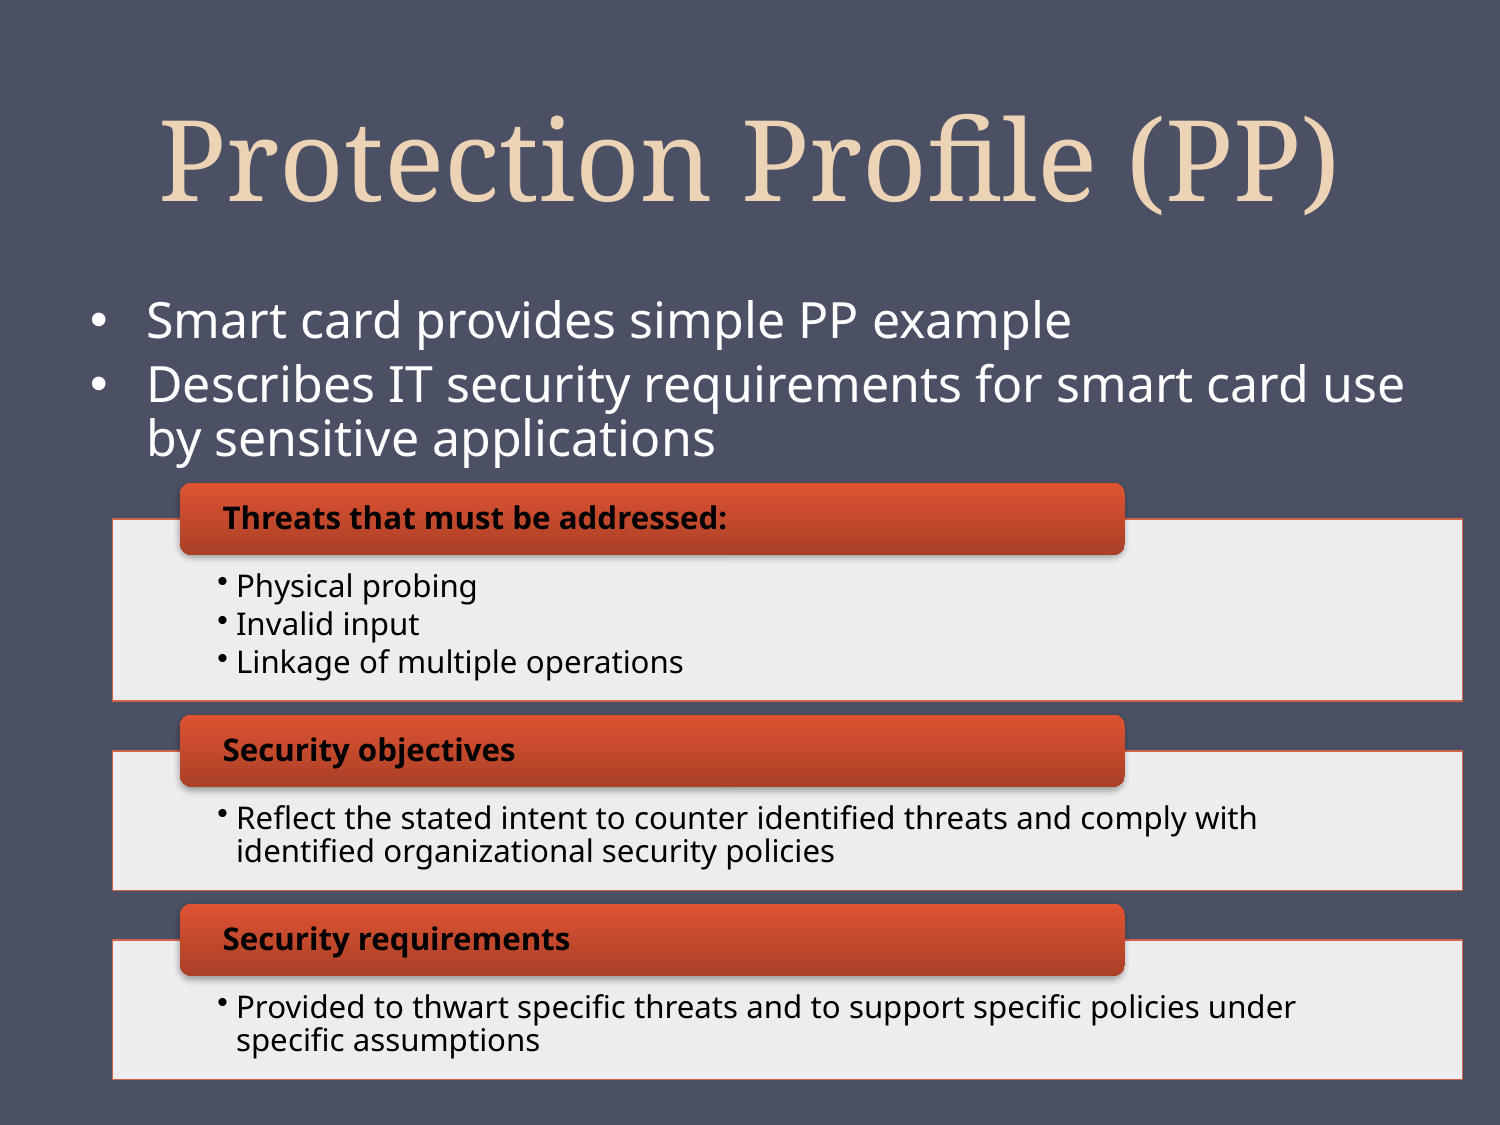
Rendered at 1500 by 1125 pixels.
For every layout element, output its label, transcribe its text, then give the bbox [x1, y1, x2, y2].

list Smart card provides simple PP example Describes IT security requirements for smart card use by sensitive applications [75, 287, 1425, 488]
title Protection Profile (PP) [75, 0, 1425, 232]
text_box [112, 474, 1463, 1088]
